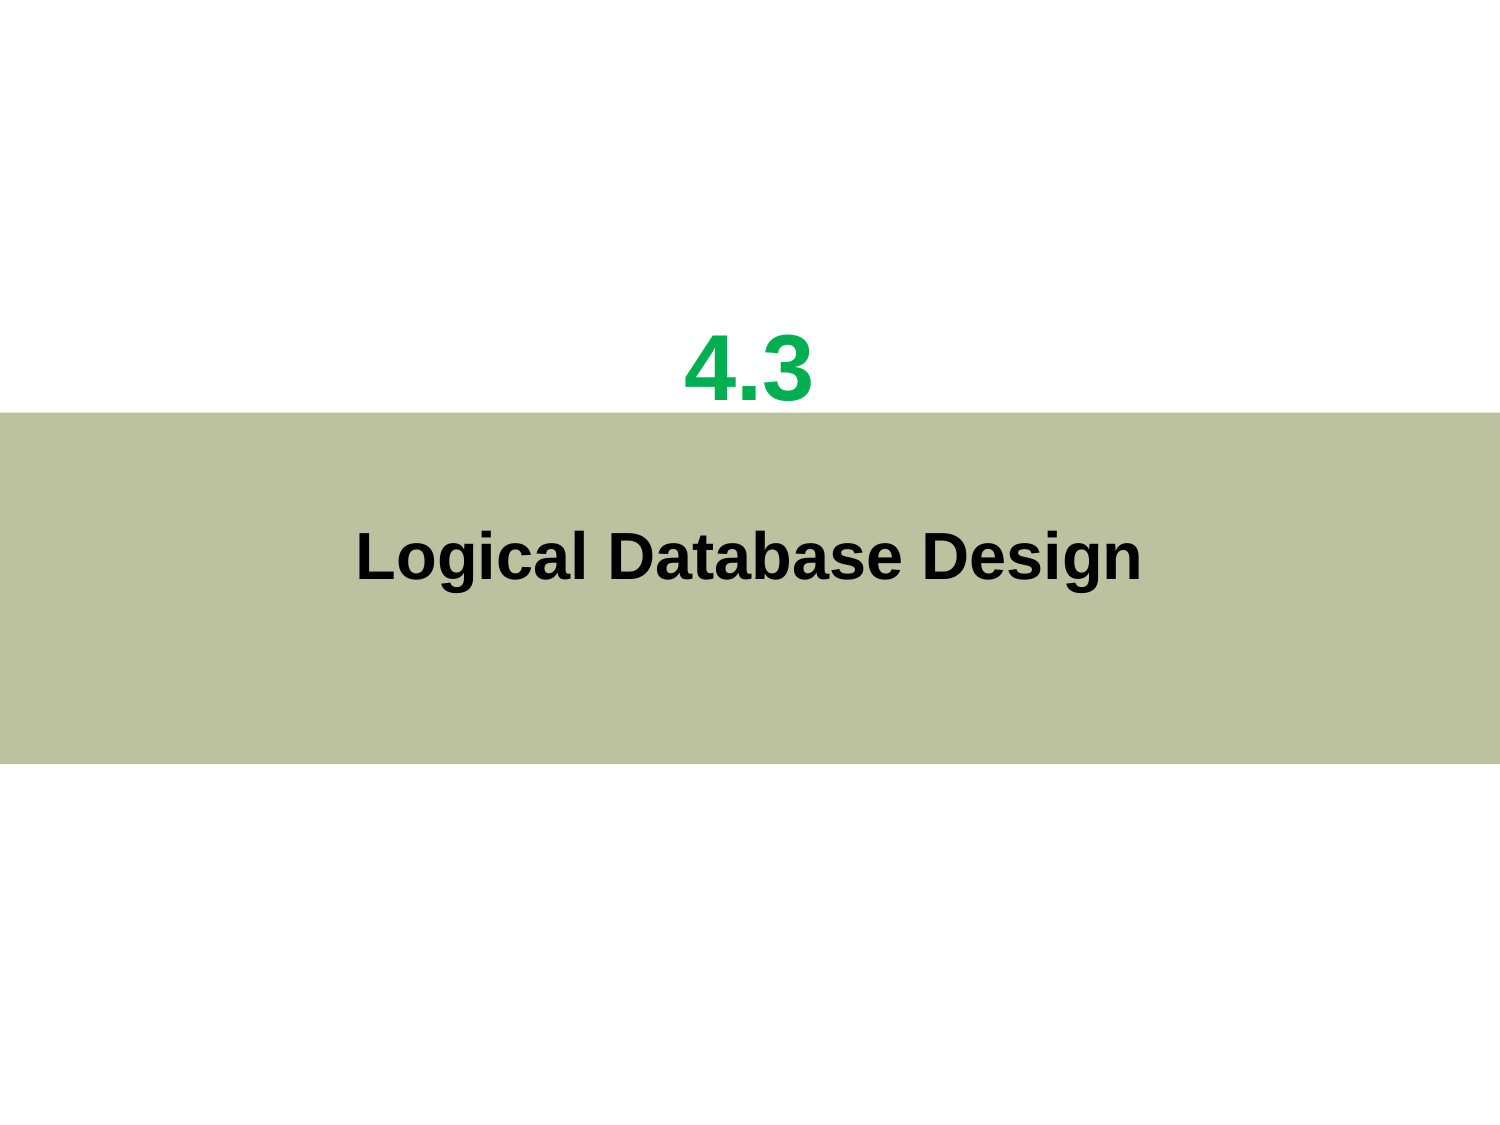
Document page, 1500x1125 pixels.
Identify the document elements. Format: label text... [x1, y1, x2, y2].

text_box 4.3 Logical Database Design [0, 2, 1500, 600]
